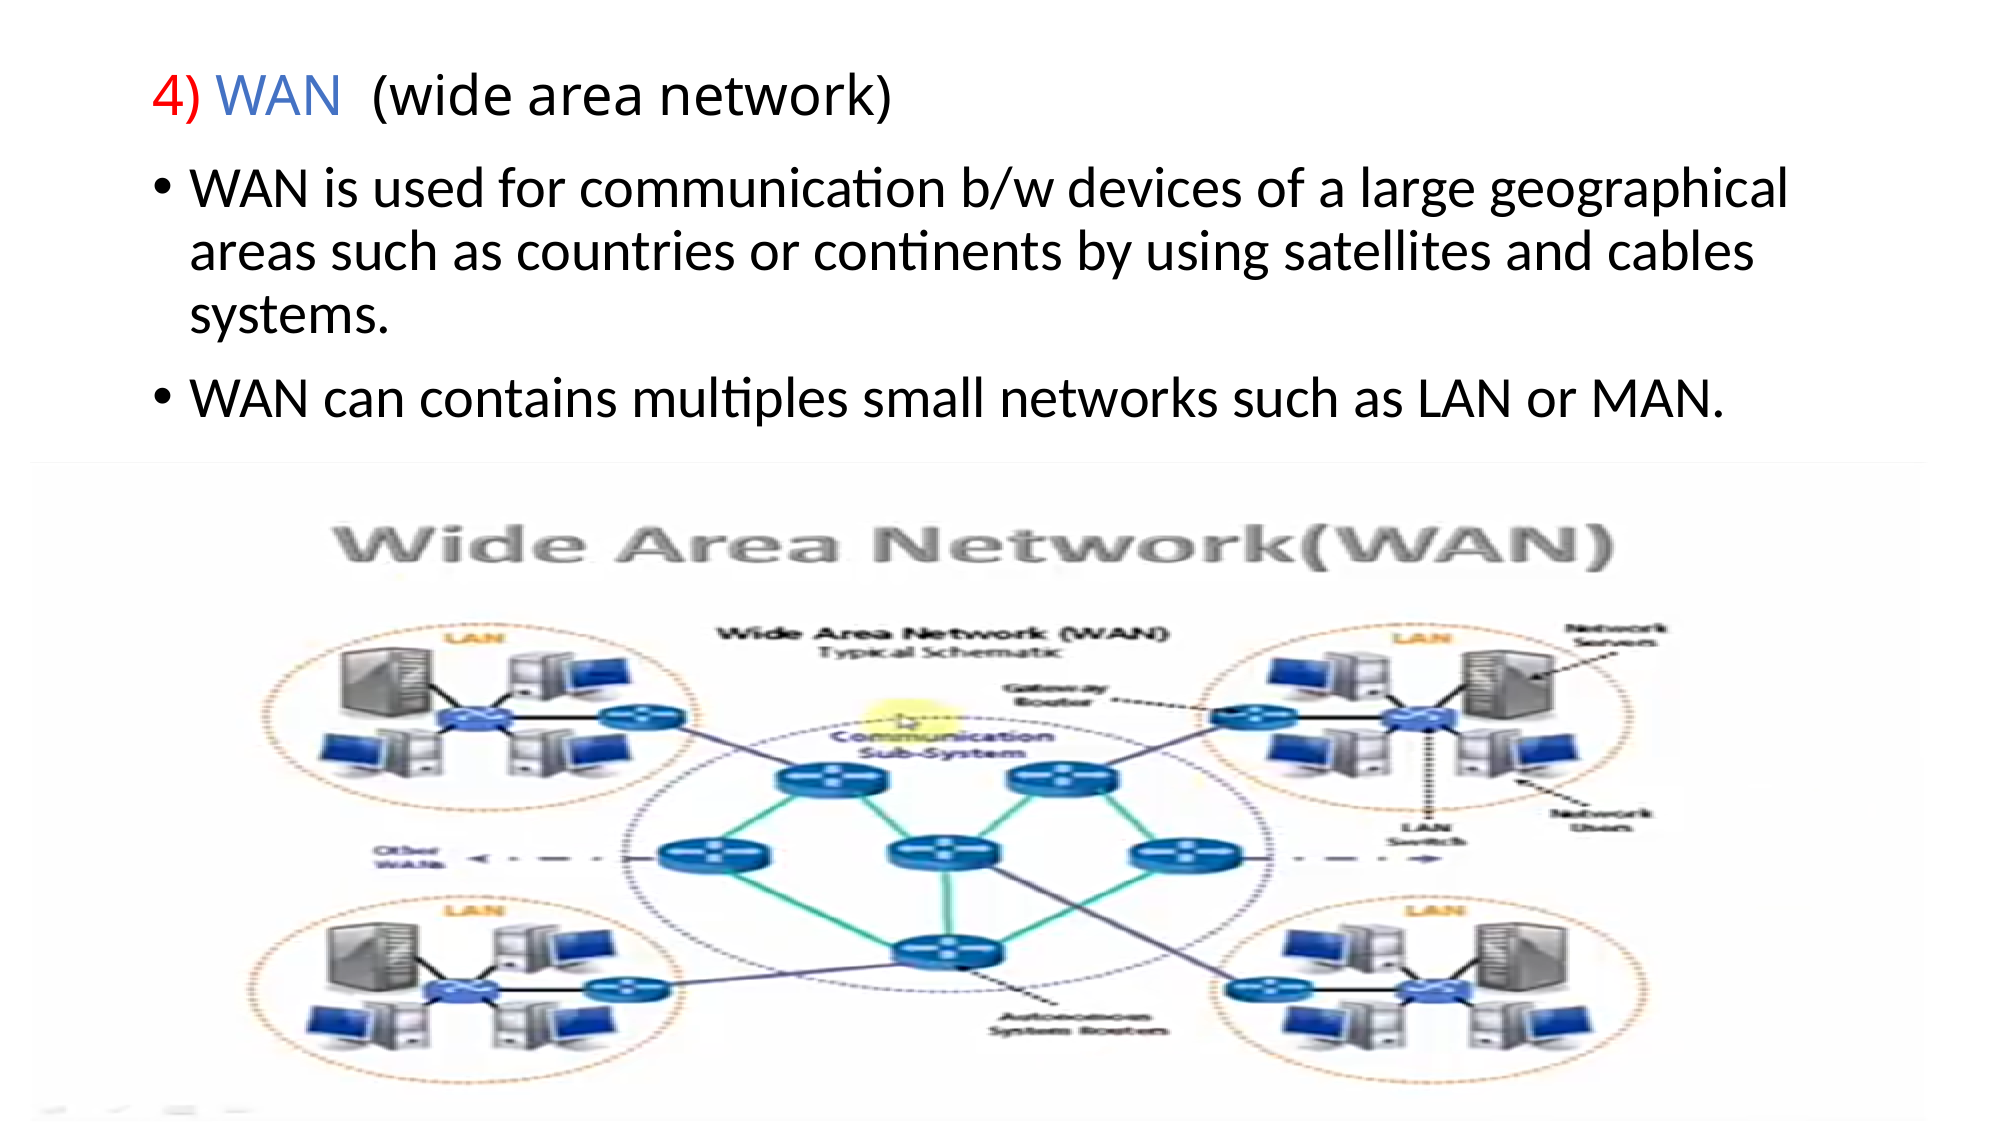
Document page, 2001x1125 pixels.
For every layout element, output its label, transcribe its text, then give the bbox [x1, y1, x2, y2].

list WAN is used for communication b/w devices of a large geographical areas such as countries or continents by using satellites and cables systems. WAN can contains multiples small networks such as LAN or MAN. [137, 149, 1863, 461]
picture [30, 462, 1932, 1125]
title 4) WAN (wide area network) [137, 59, 1863, 136]
